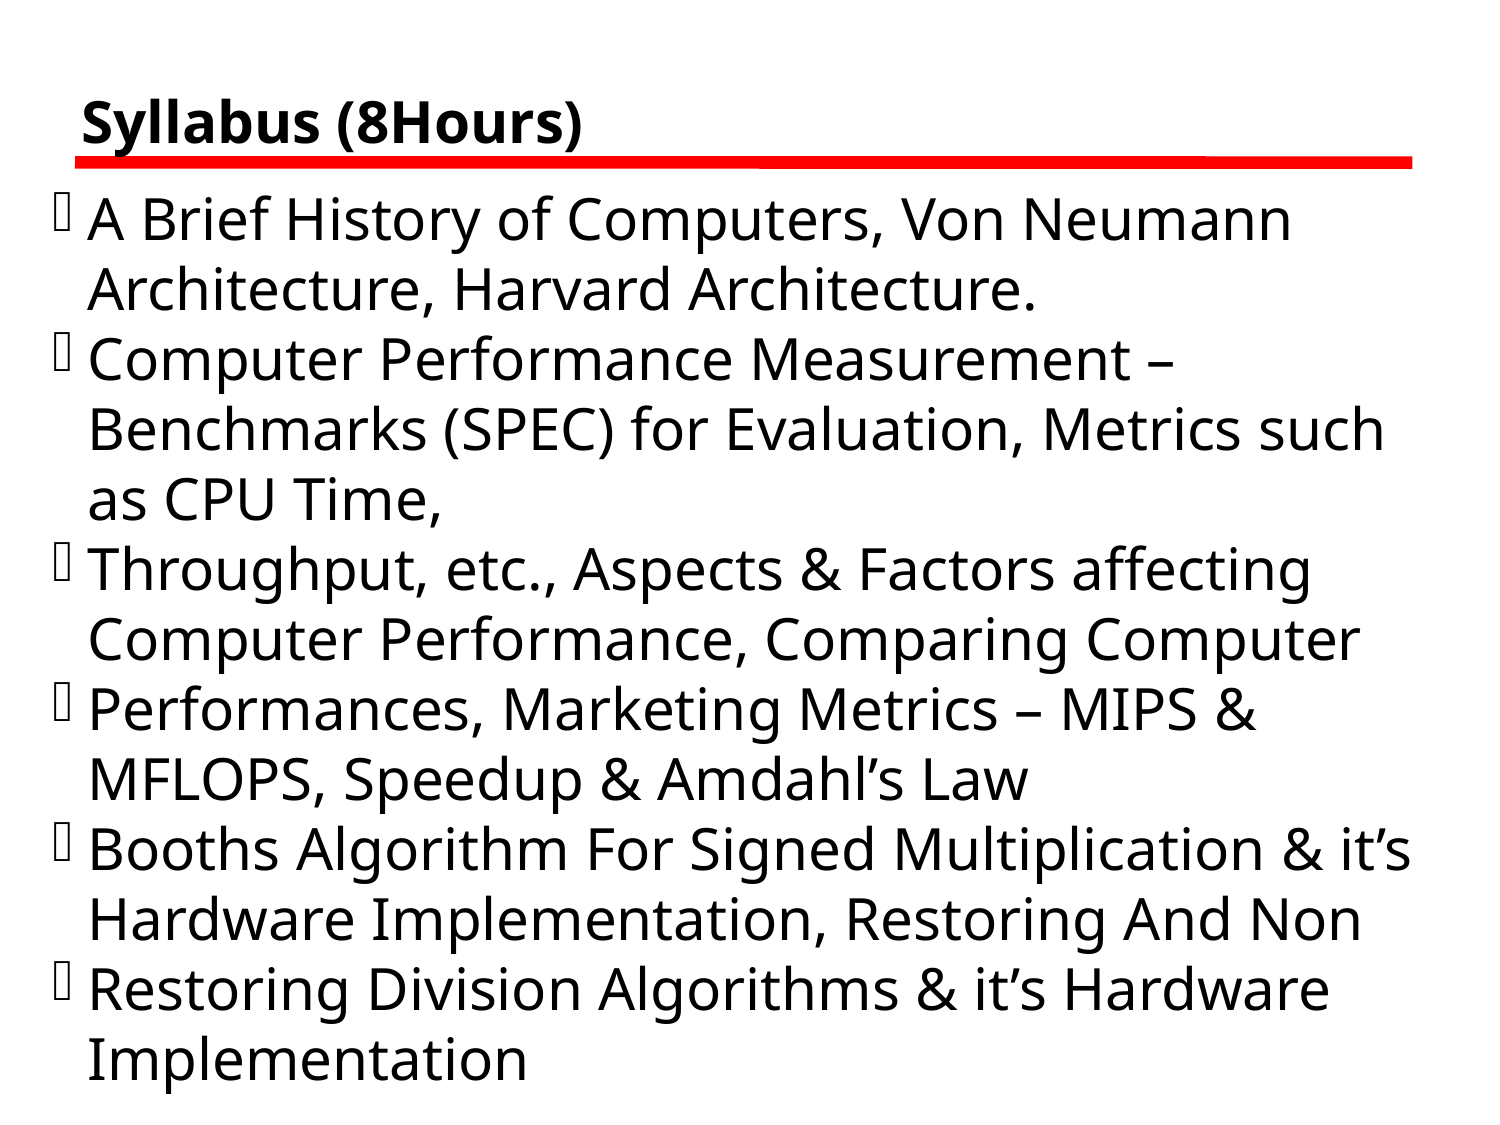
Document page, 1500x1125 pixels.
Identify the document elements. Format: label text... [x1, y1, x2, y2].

text_box A Brief History of Computers, Von Neumann Architecture, Harvard Architecture. Computer Performance Measurement – Benchmarks (SPEC) for Evaluation, Metrics such as CPU Time, Throughput, etc., Aspects & Factors affecting Computer Performance, Comparing Computer Performances, Marketing Metrics – MIPS & MFLOPS, Speedup & Amdahl’s Law Booths Algorithm For Signed Multiplication & it’s Hardware Implementation, Restoring And Non Restoring Division Algorithms & it’s Hardware Implementation [37, 174, 1475, 1100]
text_box Syllabus (8Hours) [66, 24, 1413, 163]
